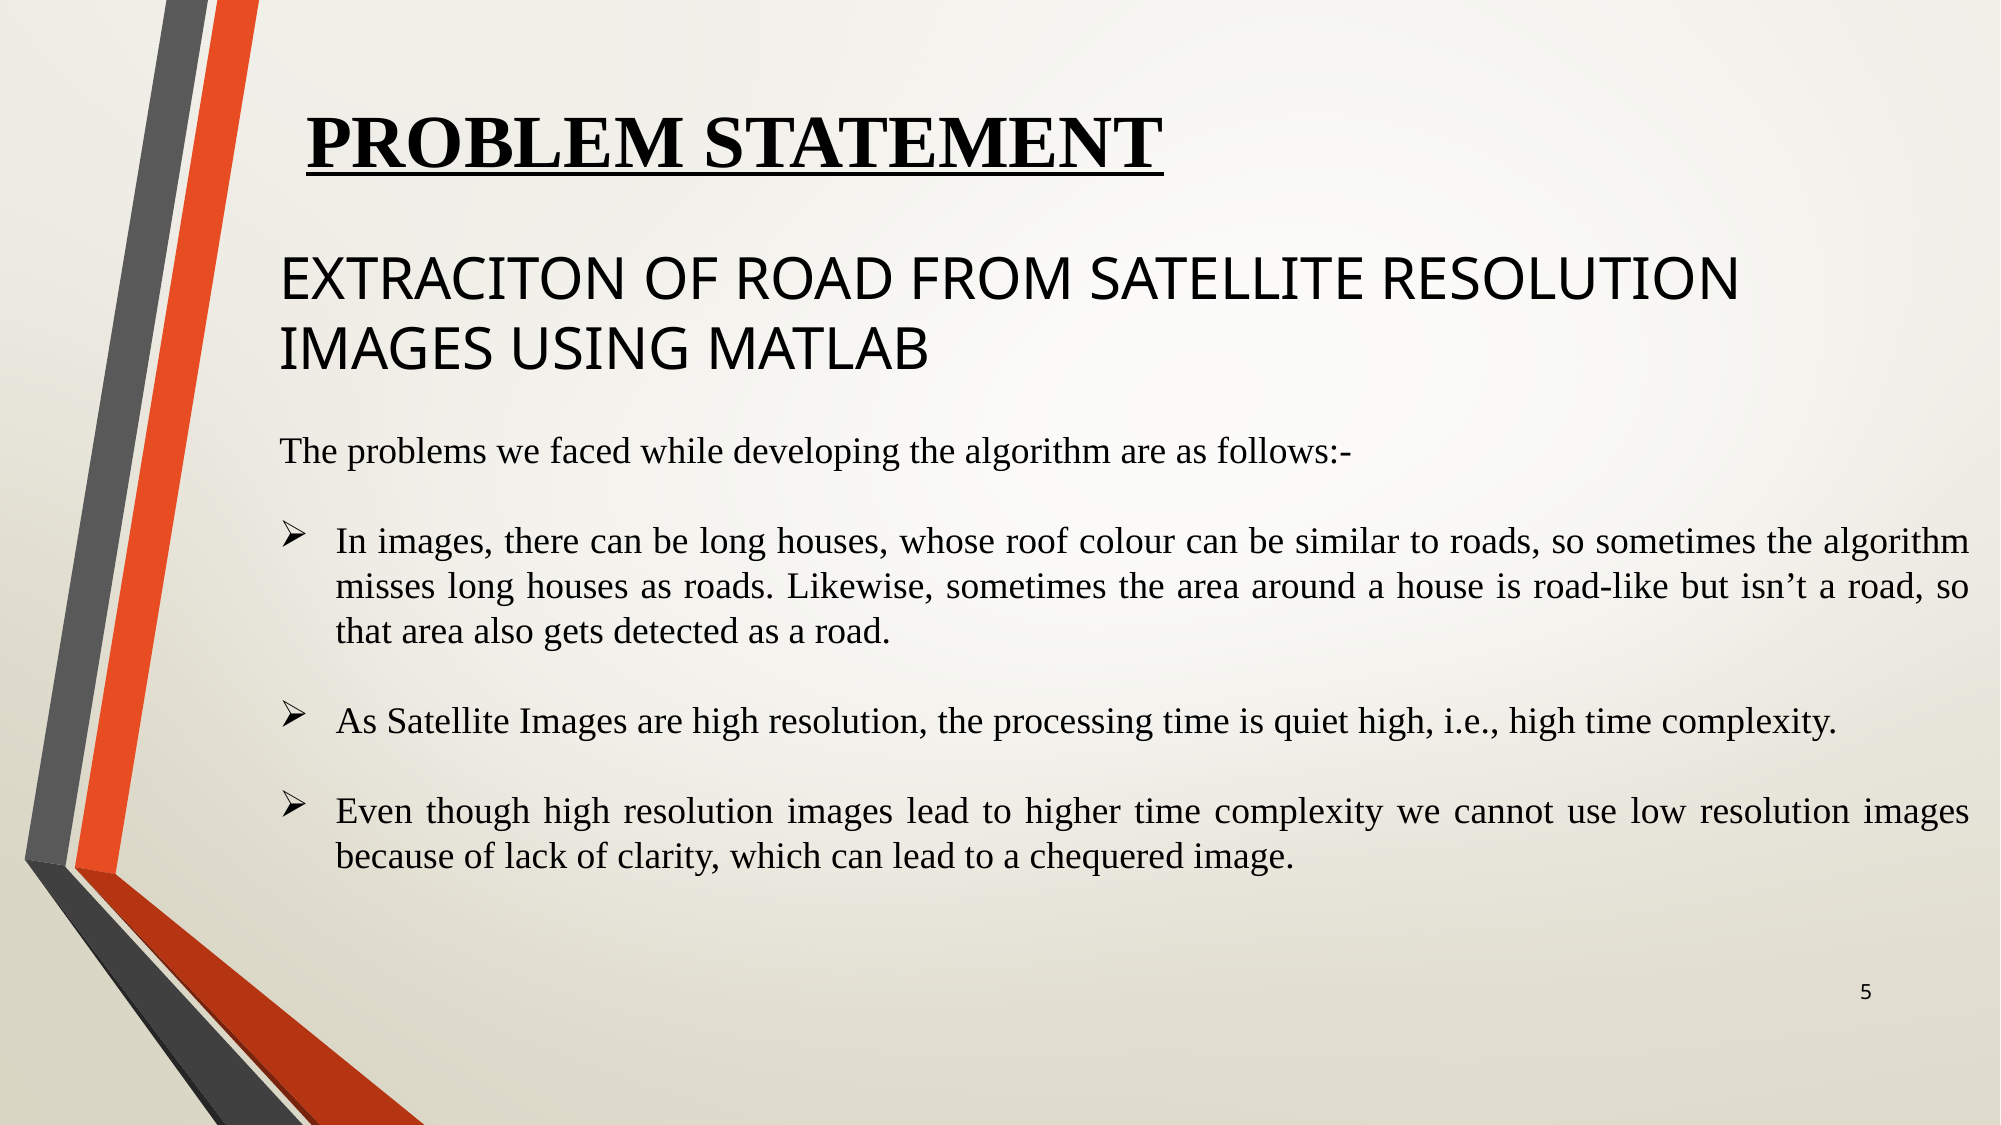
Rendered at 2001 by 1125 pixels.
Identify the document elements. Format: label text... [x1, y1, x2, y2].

text_box EXTRACITON OF ROAD FROM SATELLITE RESOLUTION IMAGES USING MATLAB The problems we faced while developing the algorithm are as follows:- In images, there can be long houses, whose roof colour can be similar to roads, so sometimes the algorithm misses long houses as roads. Likewise, sometimes the area around a house is road-like but isn’t a road, so that area also gets detected as a road. As Satellite Images are high resolution, the processing time is quiet high, i.e., high time complexity. Even though high resolution images lead to higher time complexity we cannot use low resolution images because of lack of clarity, which can lead to a chequered image. [264, 233, 1987, 884]
text_box PROBLEM STATEMENT [291, 85, 1292, 190]
slide_number 5 [1796, 962, 1887, 1023]
